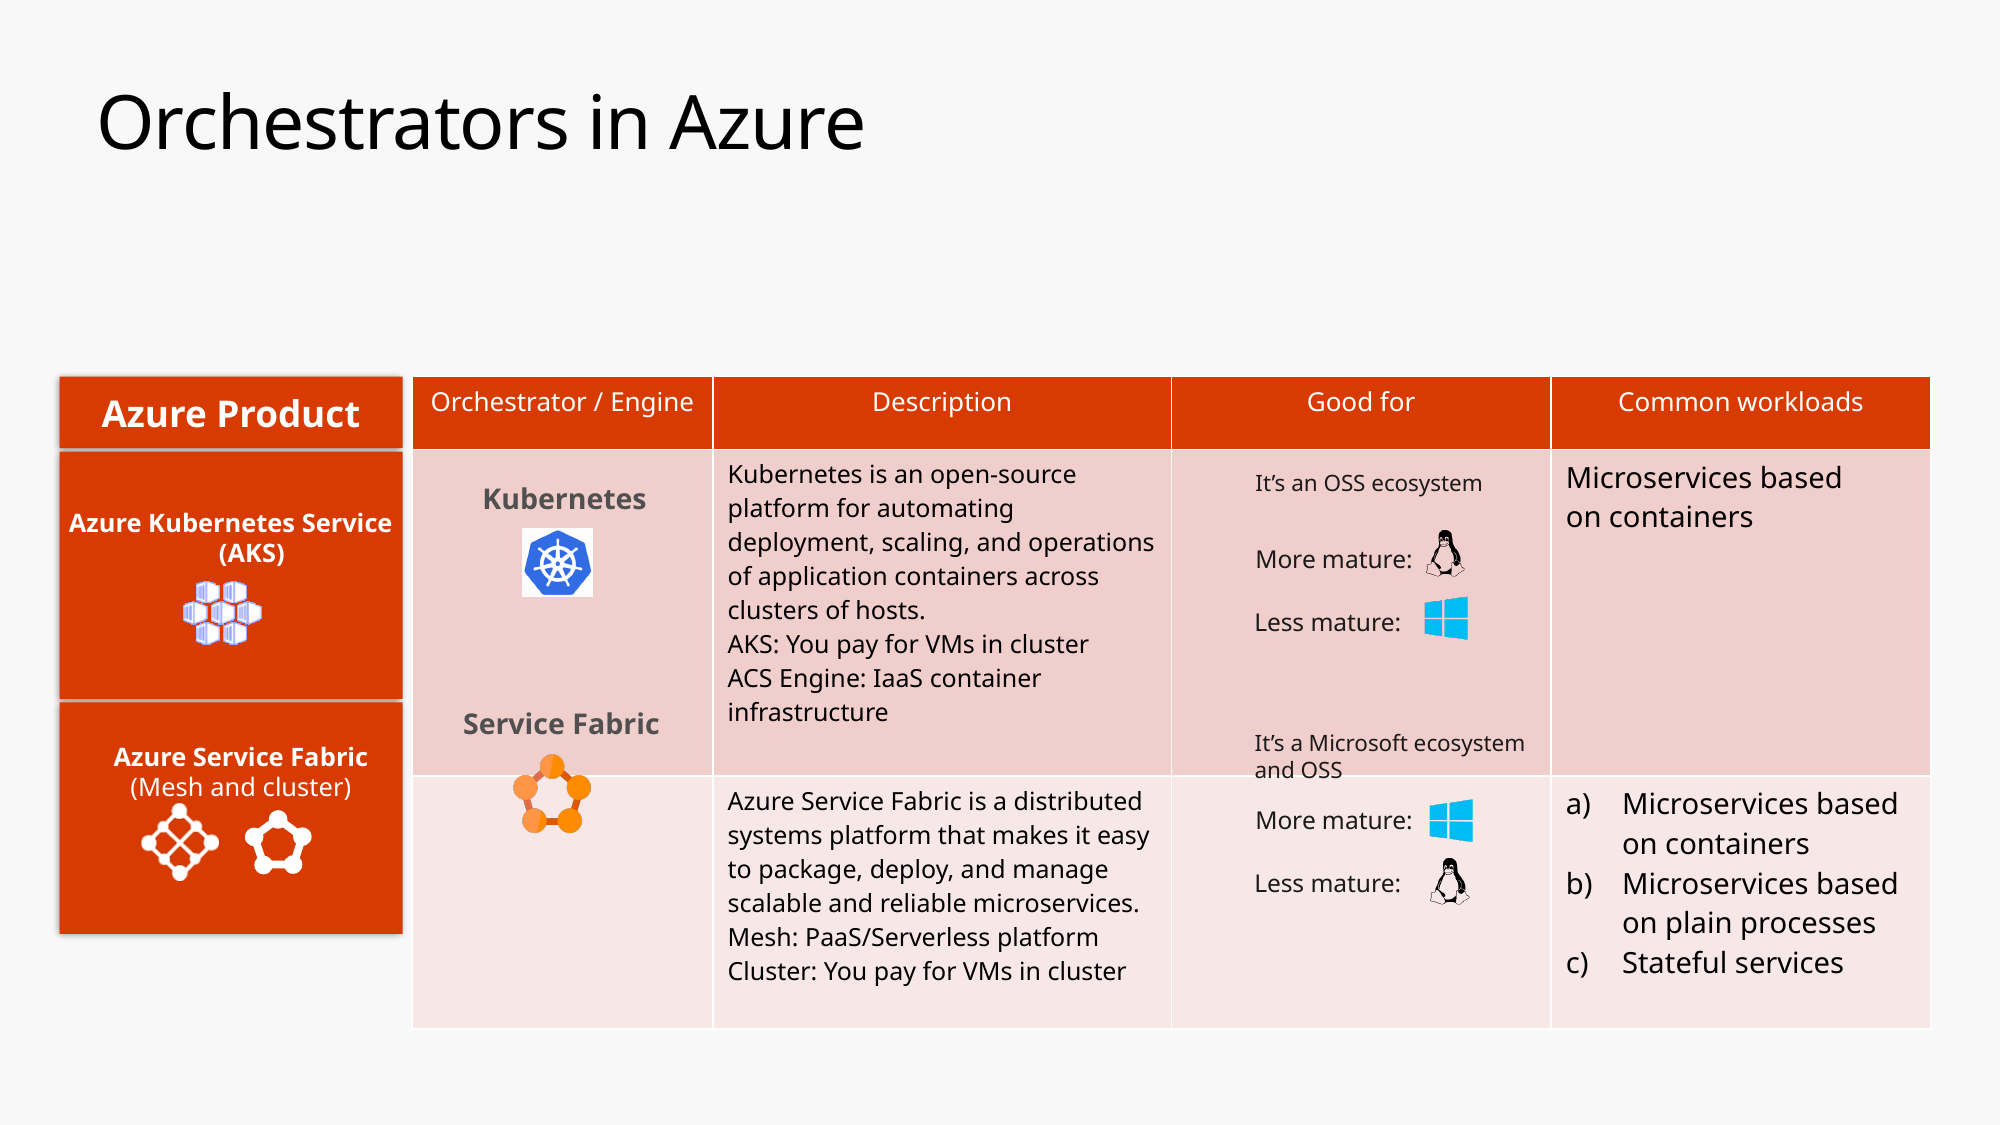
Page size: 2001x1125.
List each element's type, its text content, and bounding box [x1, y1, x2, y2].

text_box Less mature: [1239, 860, 1417, 905]
text_box More mature: [1240, 797, 1422, 843]
picture [1424, 529, 1466, 577]
text_box Service Fabric [448, 698, 675, 748]
text_box [422, 461, 705, 651]
table_cell [1172, 450, 1550, 775]
text_box Azure Kubernetes Service (AKS) [54, 499, 408, 576]
picture [1422, 792, 1479, 849]
table_header Common workloads [1552, 377, 1930, 449]
table_header Good for [1172, 377, 1550, 449]
picture [1429, 857, 1470, 905]
text_box It’s a Microsoft ecosystem and OSS [1239, 721, 1541, 791]
table_cell Kubernetes is an open-source platform for automating deployment, scaling, and operations of application containers across clusters of hosts. AKS: You pay for VMs in cluster ACS Engine: IaaS container infrastructure [714, 450, 1171, 775]
table_cell Microservices based on containers [1552, 450, 1930, 775]
text_box [59, 451, 403, 499]
text_box More mature: [1240, 536, 1428, 582]
text_box Kubernetes [467, 473, 662, 523]
picture [522, 527, 594, 598]
table_cell Azure Service Fabric is a distributed systems platform that makes it easy to package, deploy, and manage scalable and reliable microservices. Mesh: PaaS/Serverless platform Cluster: You pay for VMs in cluster [714, 777, 1171, 1028]
table_cell [413, 777, 712, 1028]
text_box [59, 702, 403, 934]
picture [174, 568, 267, 659]
text_box Azure Service Fabric (Mesh and cluster) [98, 733, 384, 840]
title Orchestrators in Azure [96, 75, 1904, 166]
text_box Azure Product [59, 376, 403, 449]
text_box Less mature: [1239, 599, 1417, 644]
text_box [244, 810, 312, 875]
table_header Description [714, 377, 1171, 449]
table_cell [413, 450, 712, 775]
picture [141, 802, 225, 882]
text_box [59, 576, 403, 699]
table_header Orchestrator / Engine [413, 377, 712, 449]
table_cell Microservices based on containers Microservices based on plain processes Stateful services [1552, 777, 1930, 1028]
picture [478, 753, 626, 833]
picture [1418, 590, 1474, 647]
table_cell [1172, 777, 1550, 1028]
text_box It’s an OSS ecosystem [1240, 461, 1498, 504]
